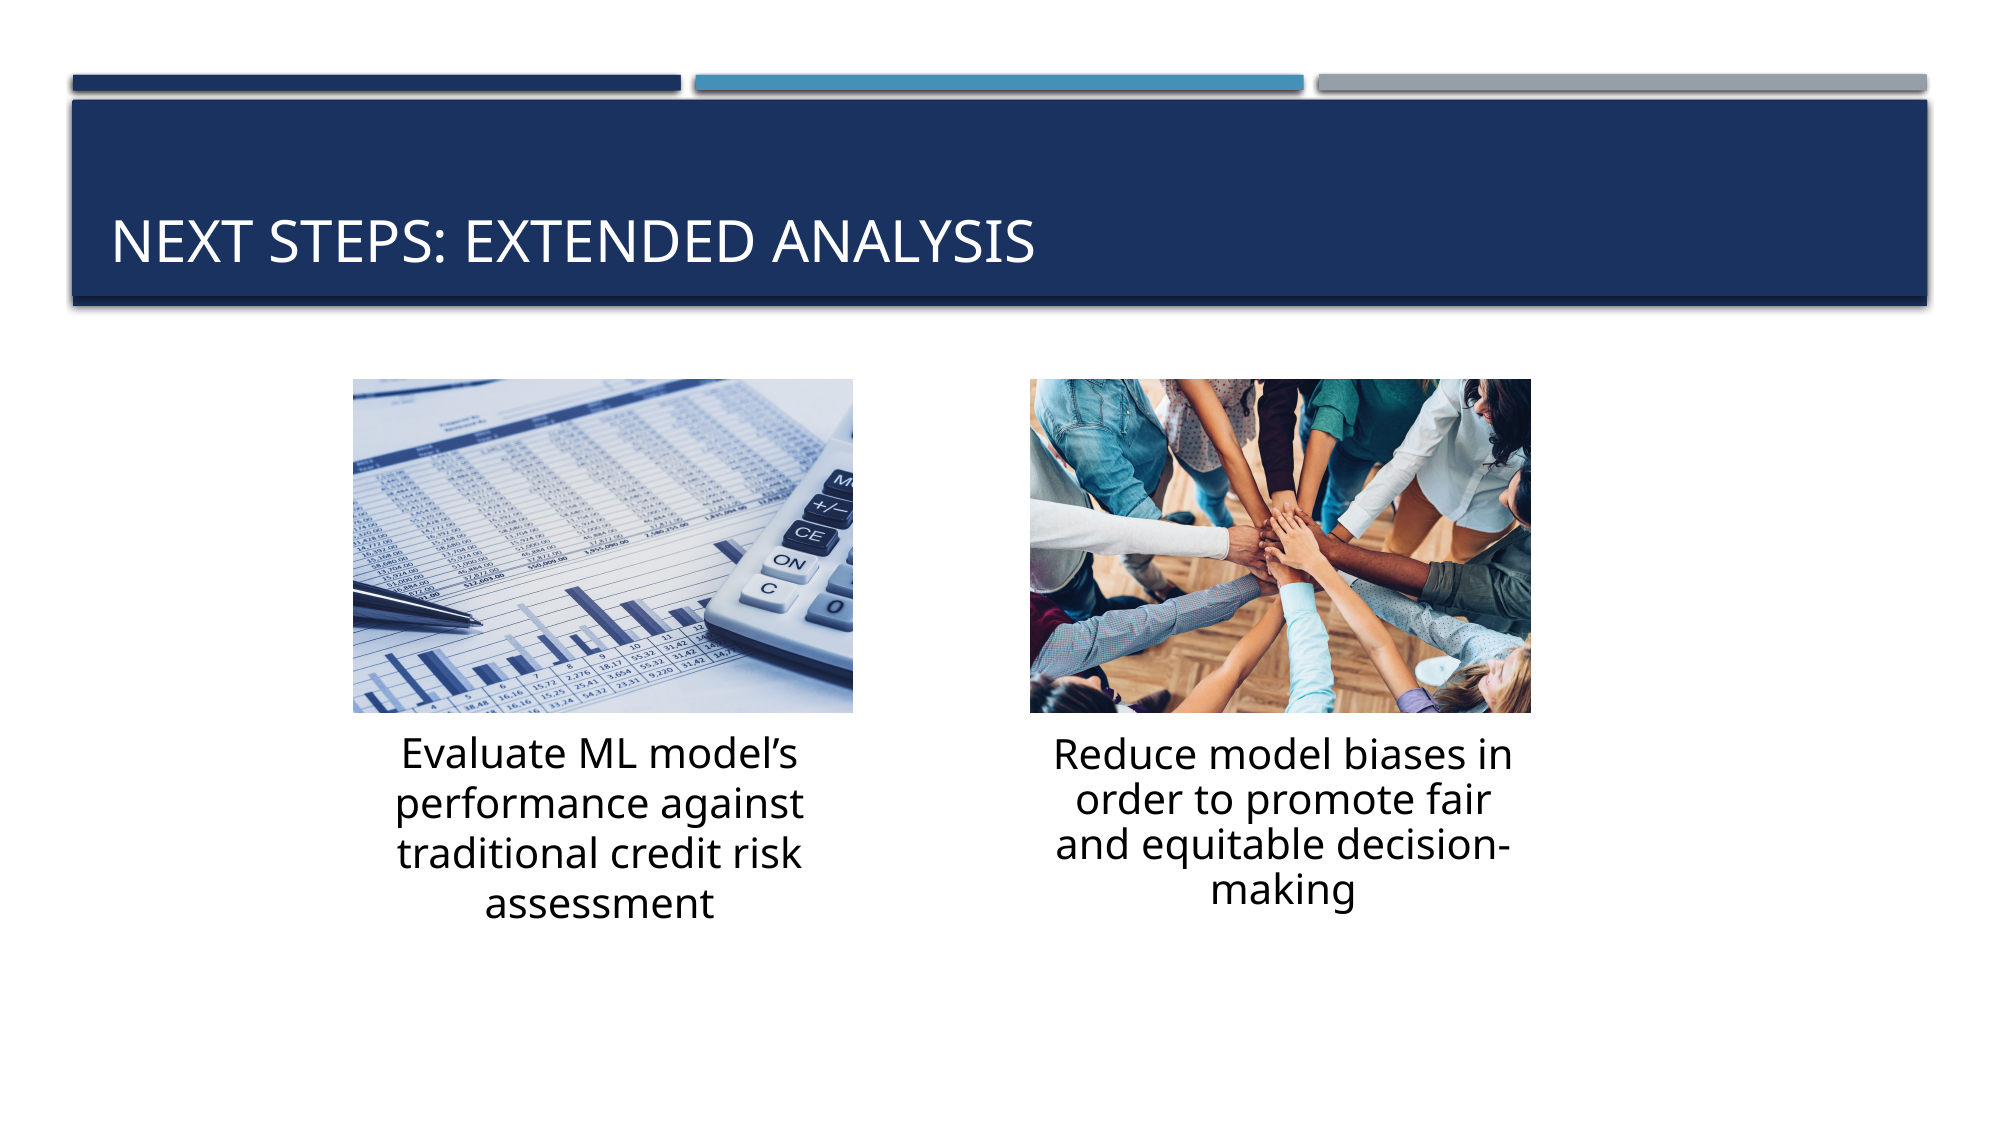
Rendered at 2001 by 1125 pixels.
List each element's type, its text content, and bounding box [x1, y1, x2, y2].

text_box [71, 100, 1928, 297]
text_box [72, 74, 682, 92]
picture [352, 379, 853, 714]
text_box [1318, 73, 1928, 92]
picture [1030, 379, 1531, 714]
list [94, 357, 1906, 962]
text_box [1032, 732, 1535, 793]
text_box [695, 74, 1304, 91]
title NEXT STEPS: extended analysis [95, 115, 1905, 282]
